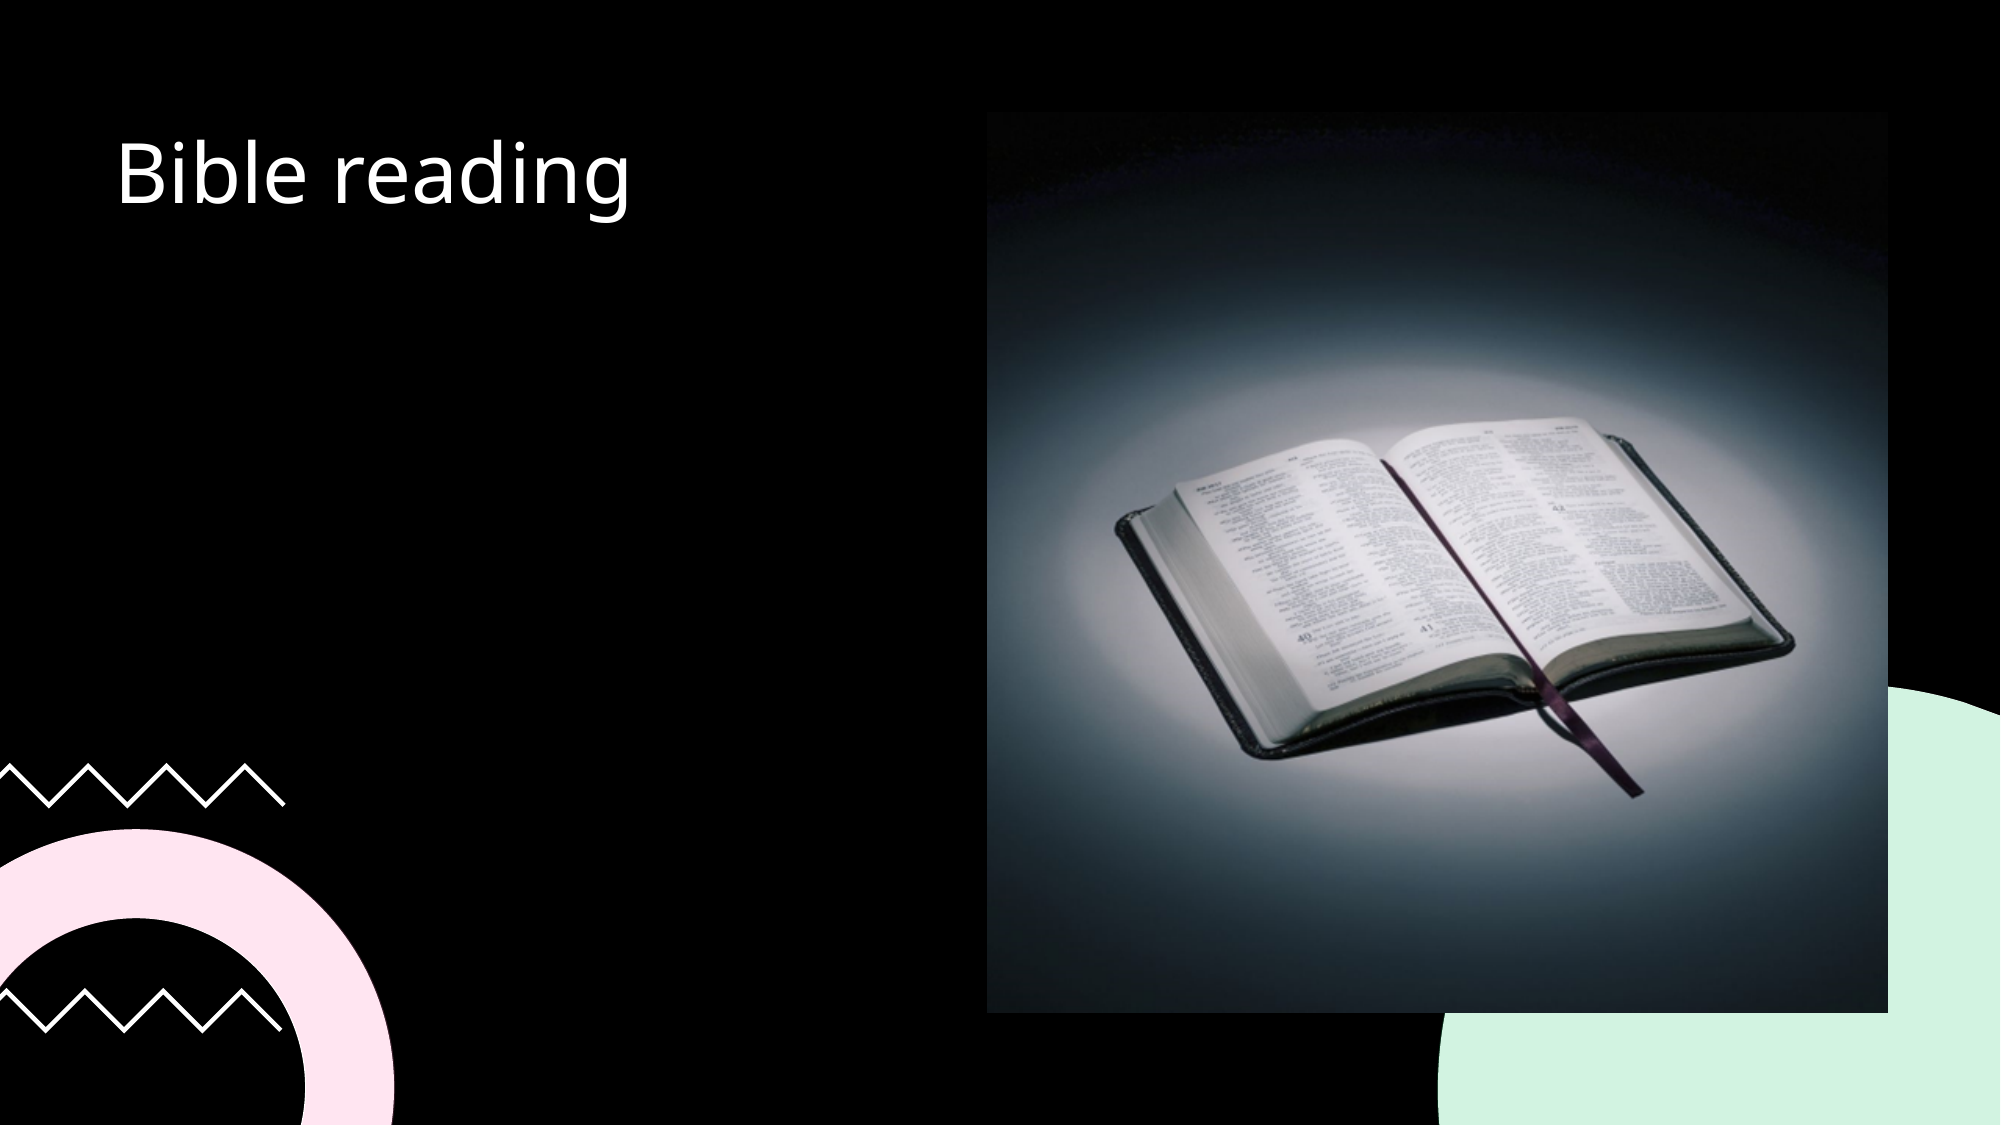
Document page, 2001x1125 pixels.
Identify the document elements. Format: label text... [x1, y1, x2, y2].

picture [987, 112, 1888, 1013]
text_box Bible reading [99, 112, 900, 228]
